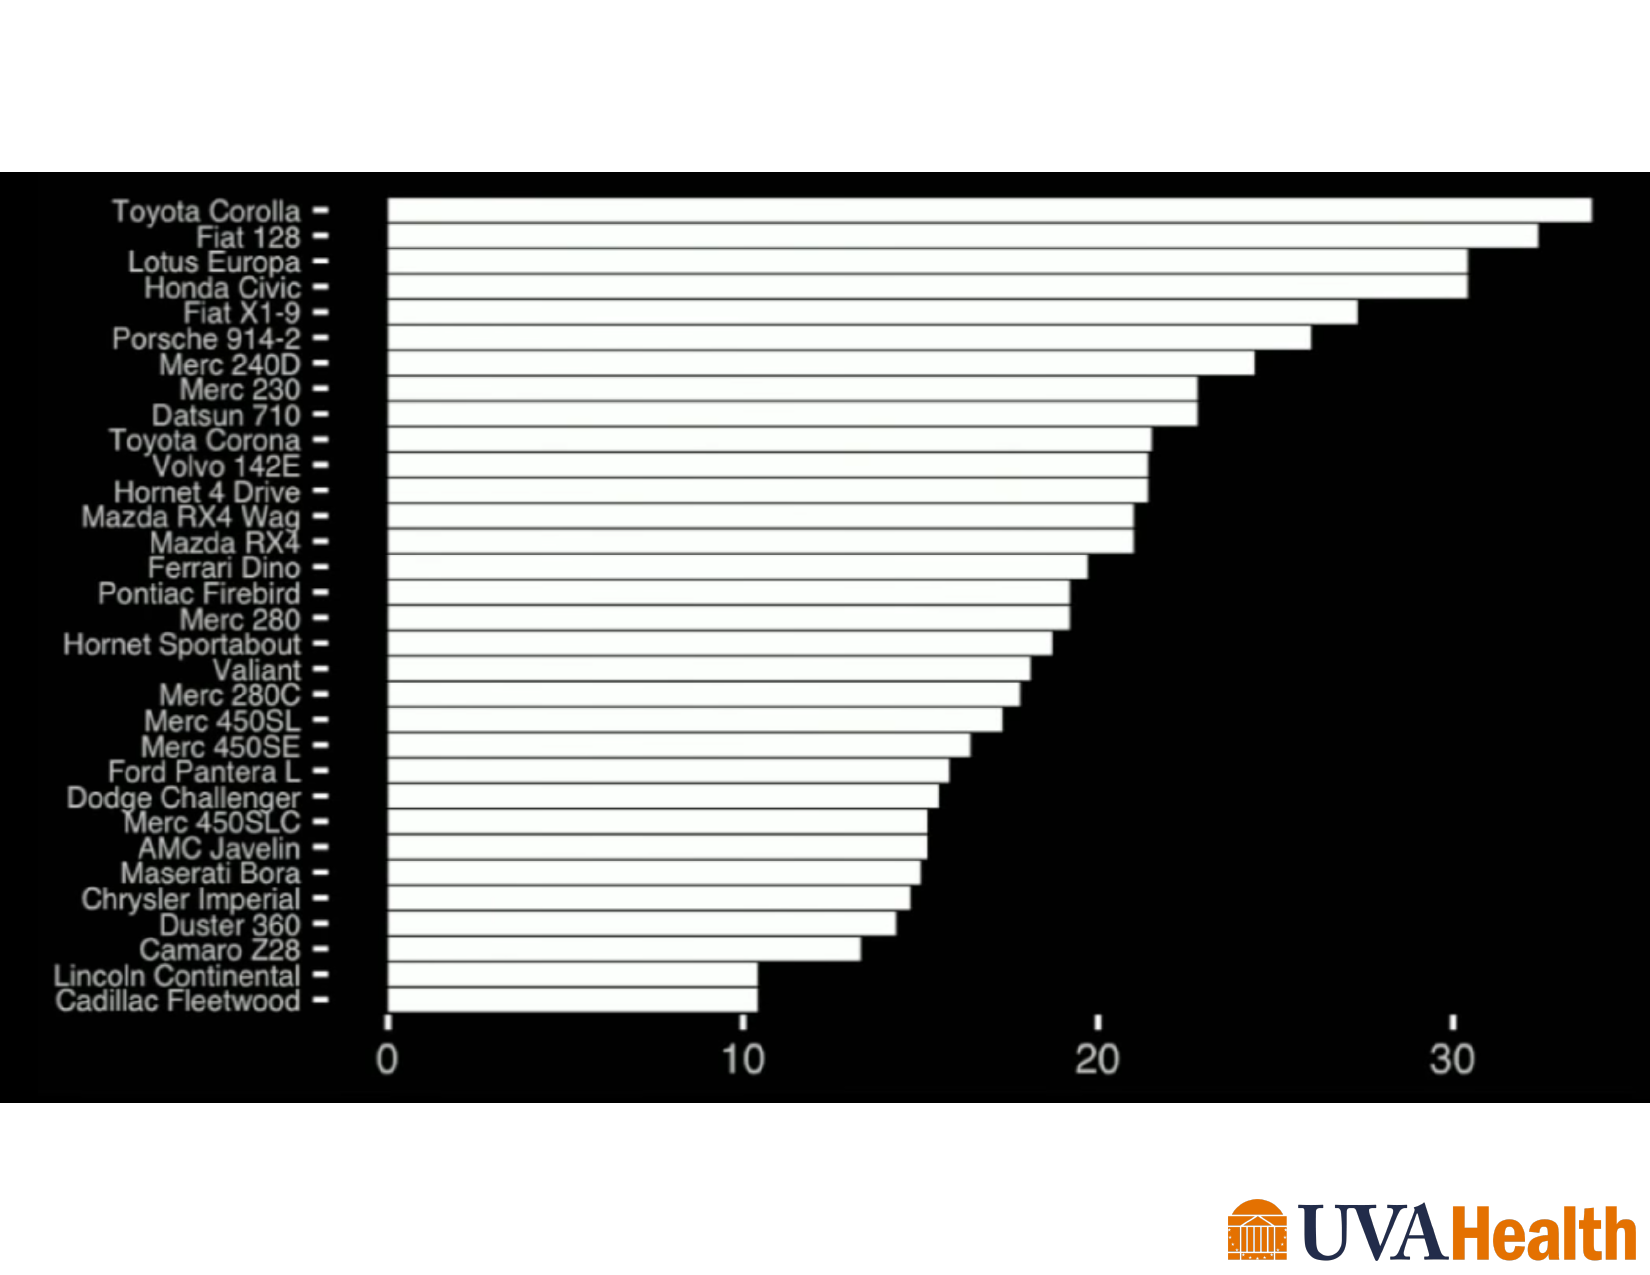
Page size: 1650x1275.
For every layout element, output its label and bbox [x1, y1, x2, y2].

picture [1228, 1199, 1636, 1261]
picture [0, 172, 1650, 1103]
